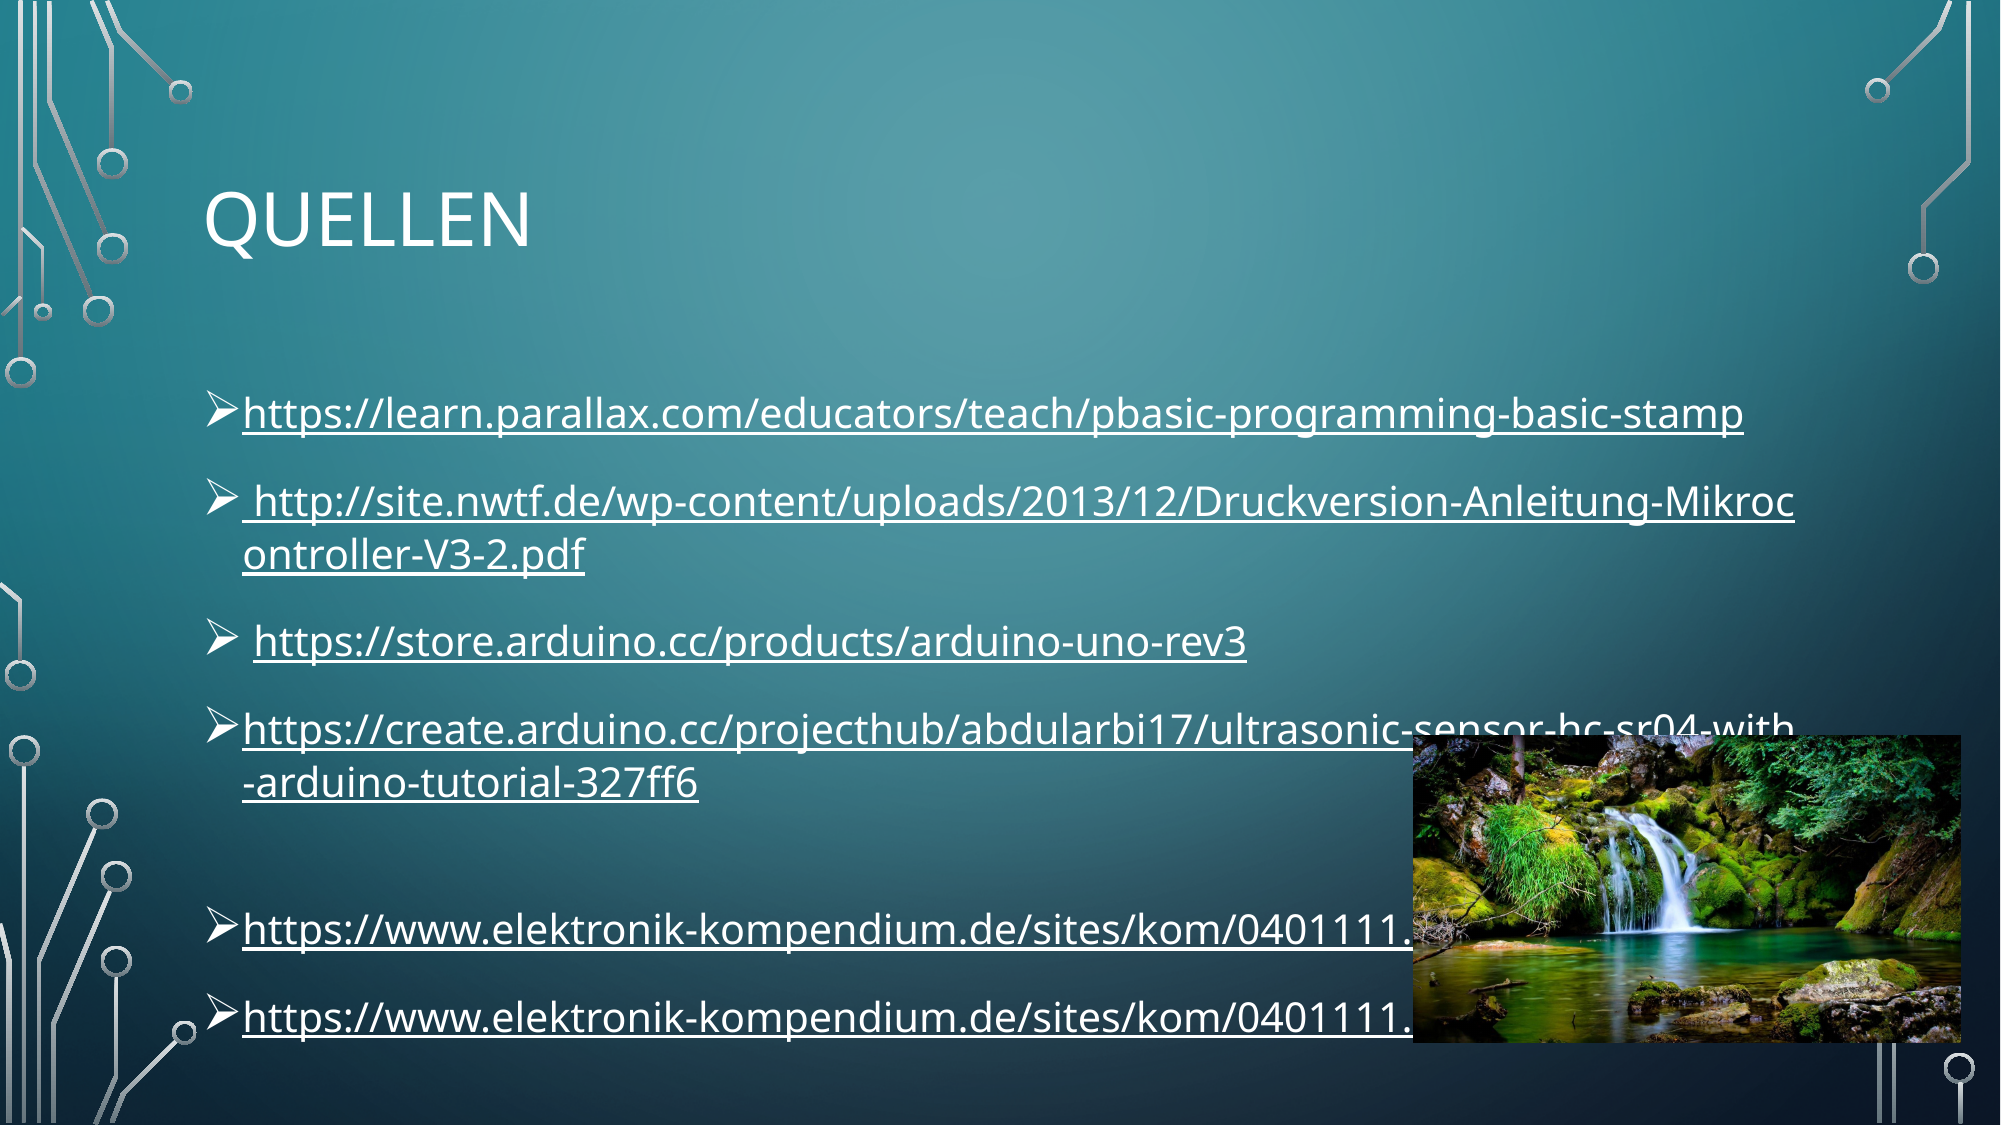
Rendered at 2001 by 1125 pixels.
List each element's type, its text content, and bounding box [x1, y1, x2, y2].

title Quellen [187, 101, 1813, 344]
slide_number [1223, 965, 1413, 1025]
picture [1413, 734, 1962, 1044]
list https://learn.parallax.com/educators/teach/pbasic-programming-basic-stamp http://site.nwtf.de/wp-content/uploads/2013/12/Druckversion-Anleitung-Mikrocontroller-V3-2.pdf https://store.arduino.cc/products/arduino-uno-rev3 https://create.arduino.cc/projecthub/abdularbi17/ultrasonic-sensor-hc-sr04-with-arduino-tutorial-327ff6 https://www.elektronik-kompendium.de/sites/kom/0401111.htm https://www.elektronik-kompendium.de/sites/kom/0401111.htm [187, 369, 1813, 950]
